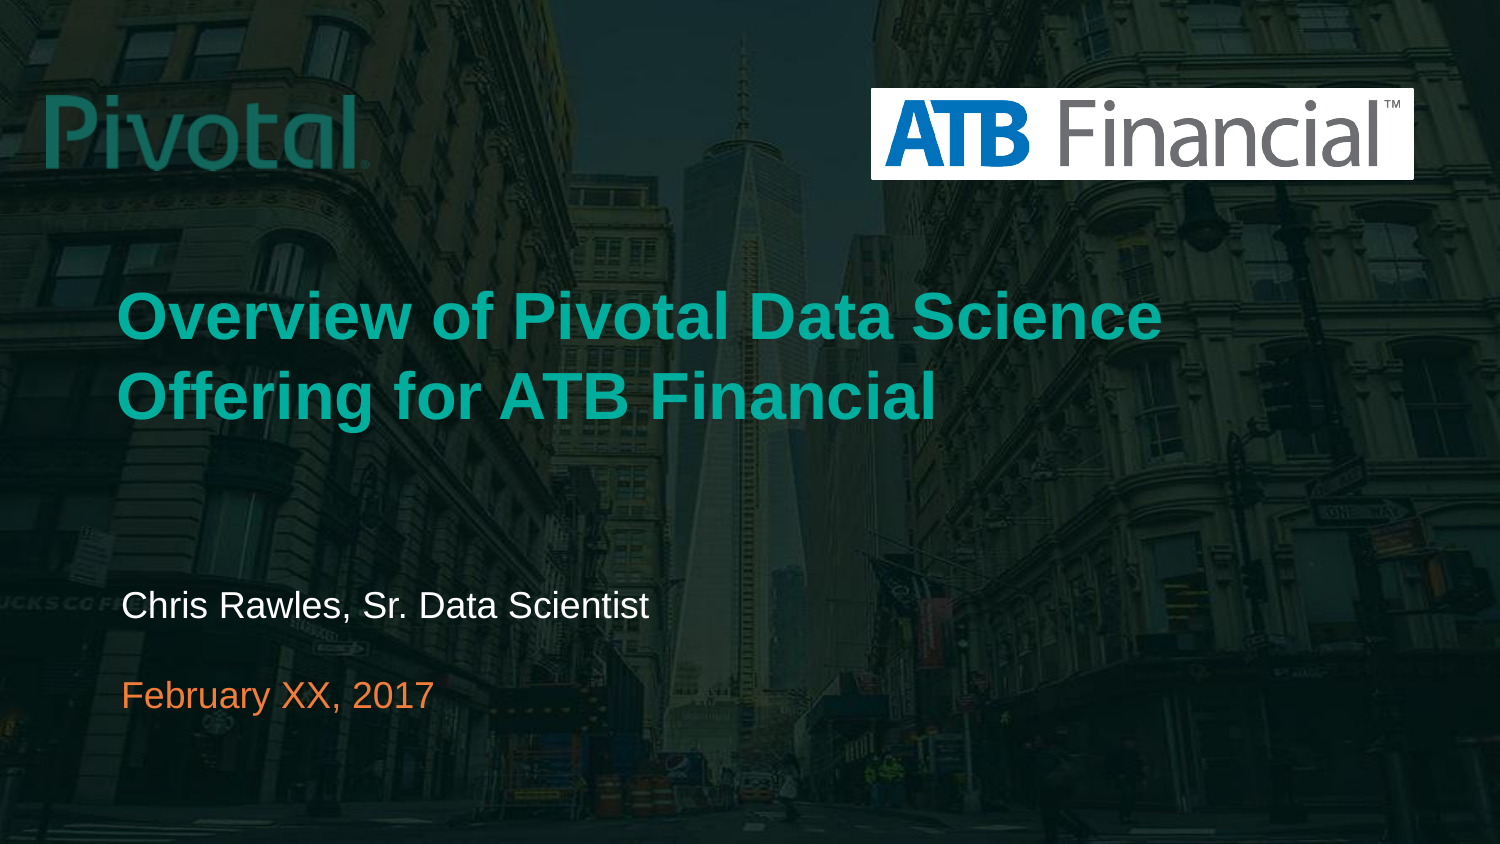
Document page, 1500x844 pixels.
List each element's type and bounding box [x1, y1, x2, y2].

text_box [871, 88, 1414, 179]
picture [0, 0, 1500, 844]
